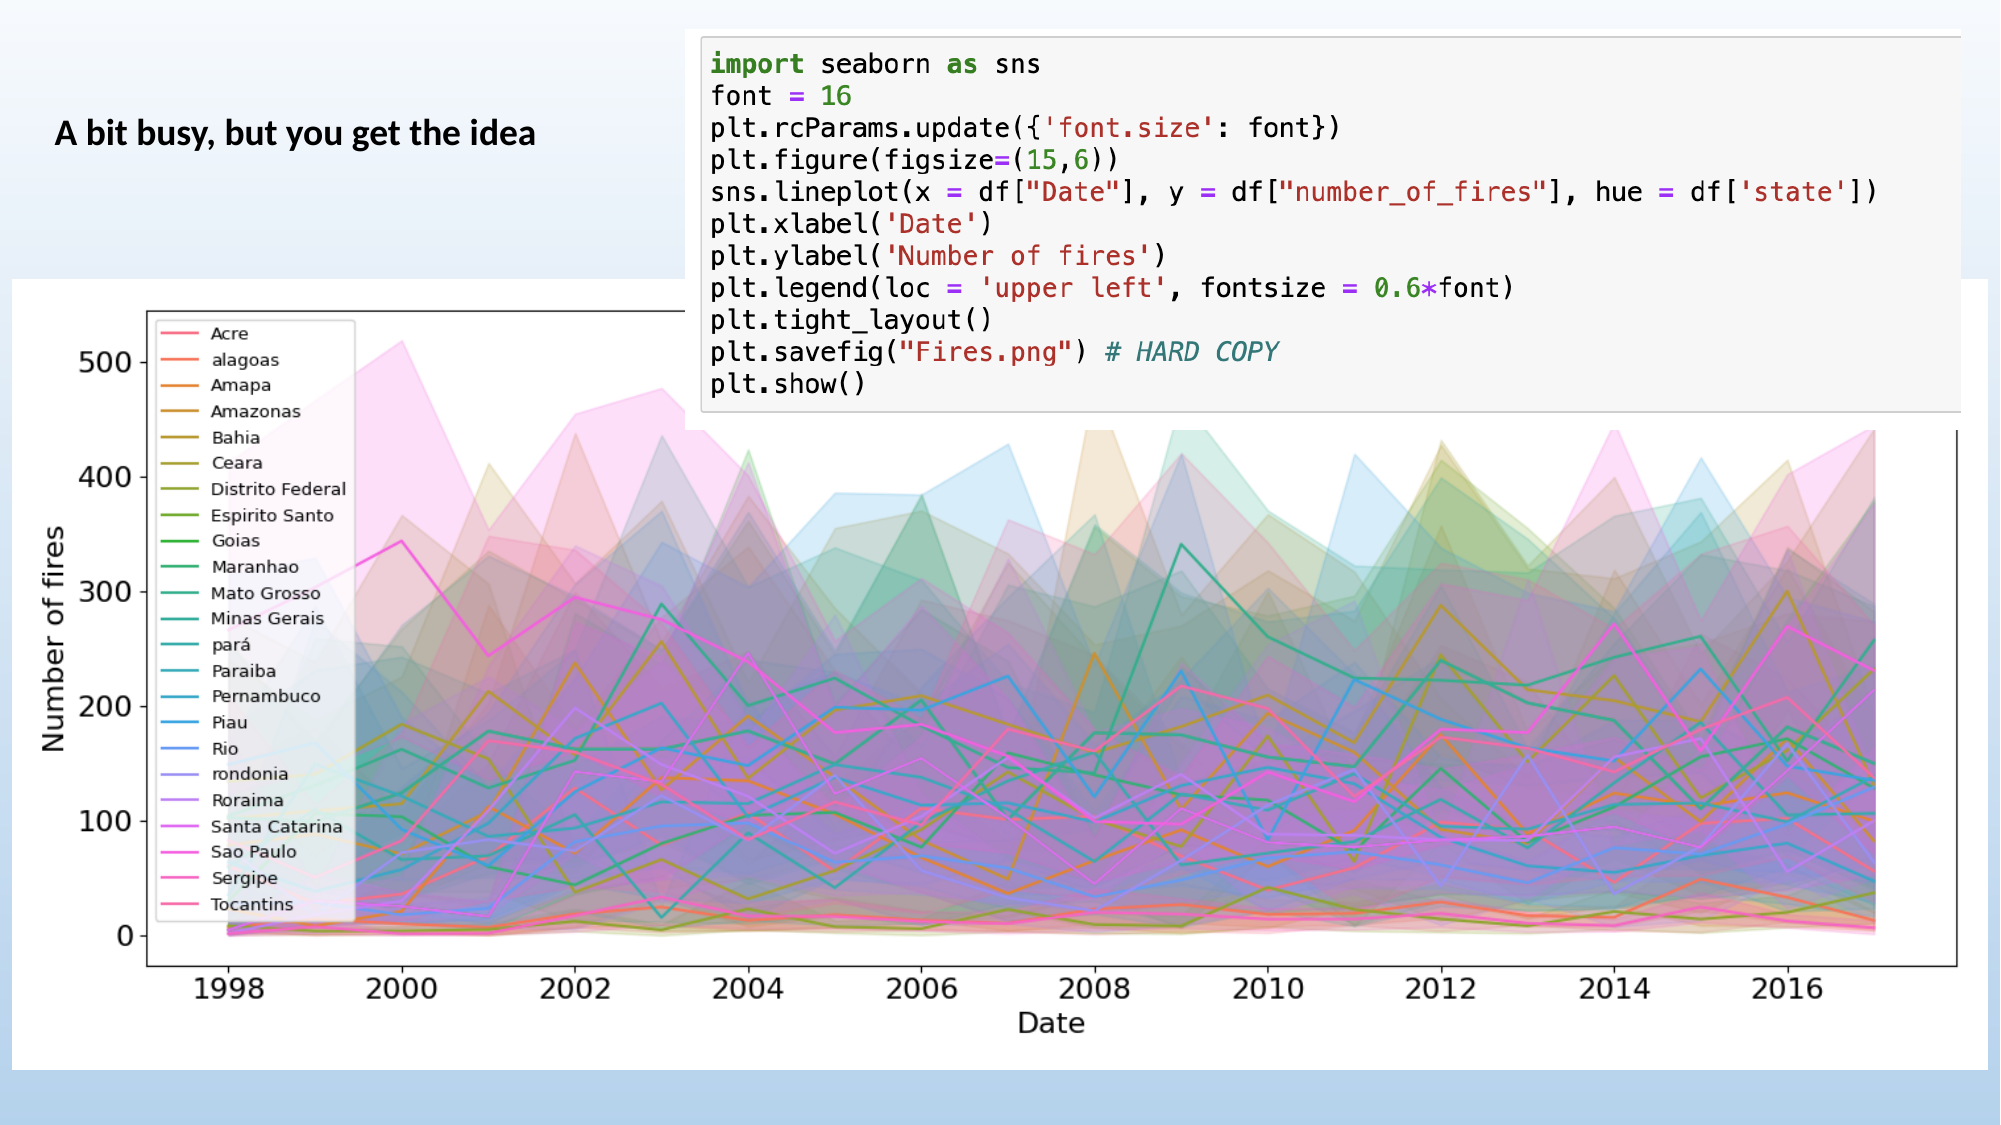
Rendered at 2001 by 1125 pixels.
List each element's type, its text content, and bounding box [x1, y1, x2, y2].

picture [12, 29, 1988, 1070]
text_box A bit busy, but you get the idea [39, 78, 603, 161]
